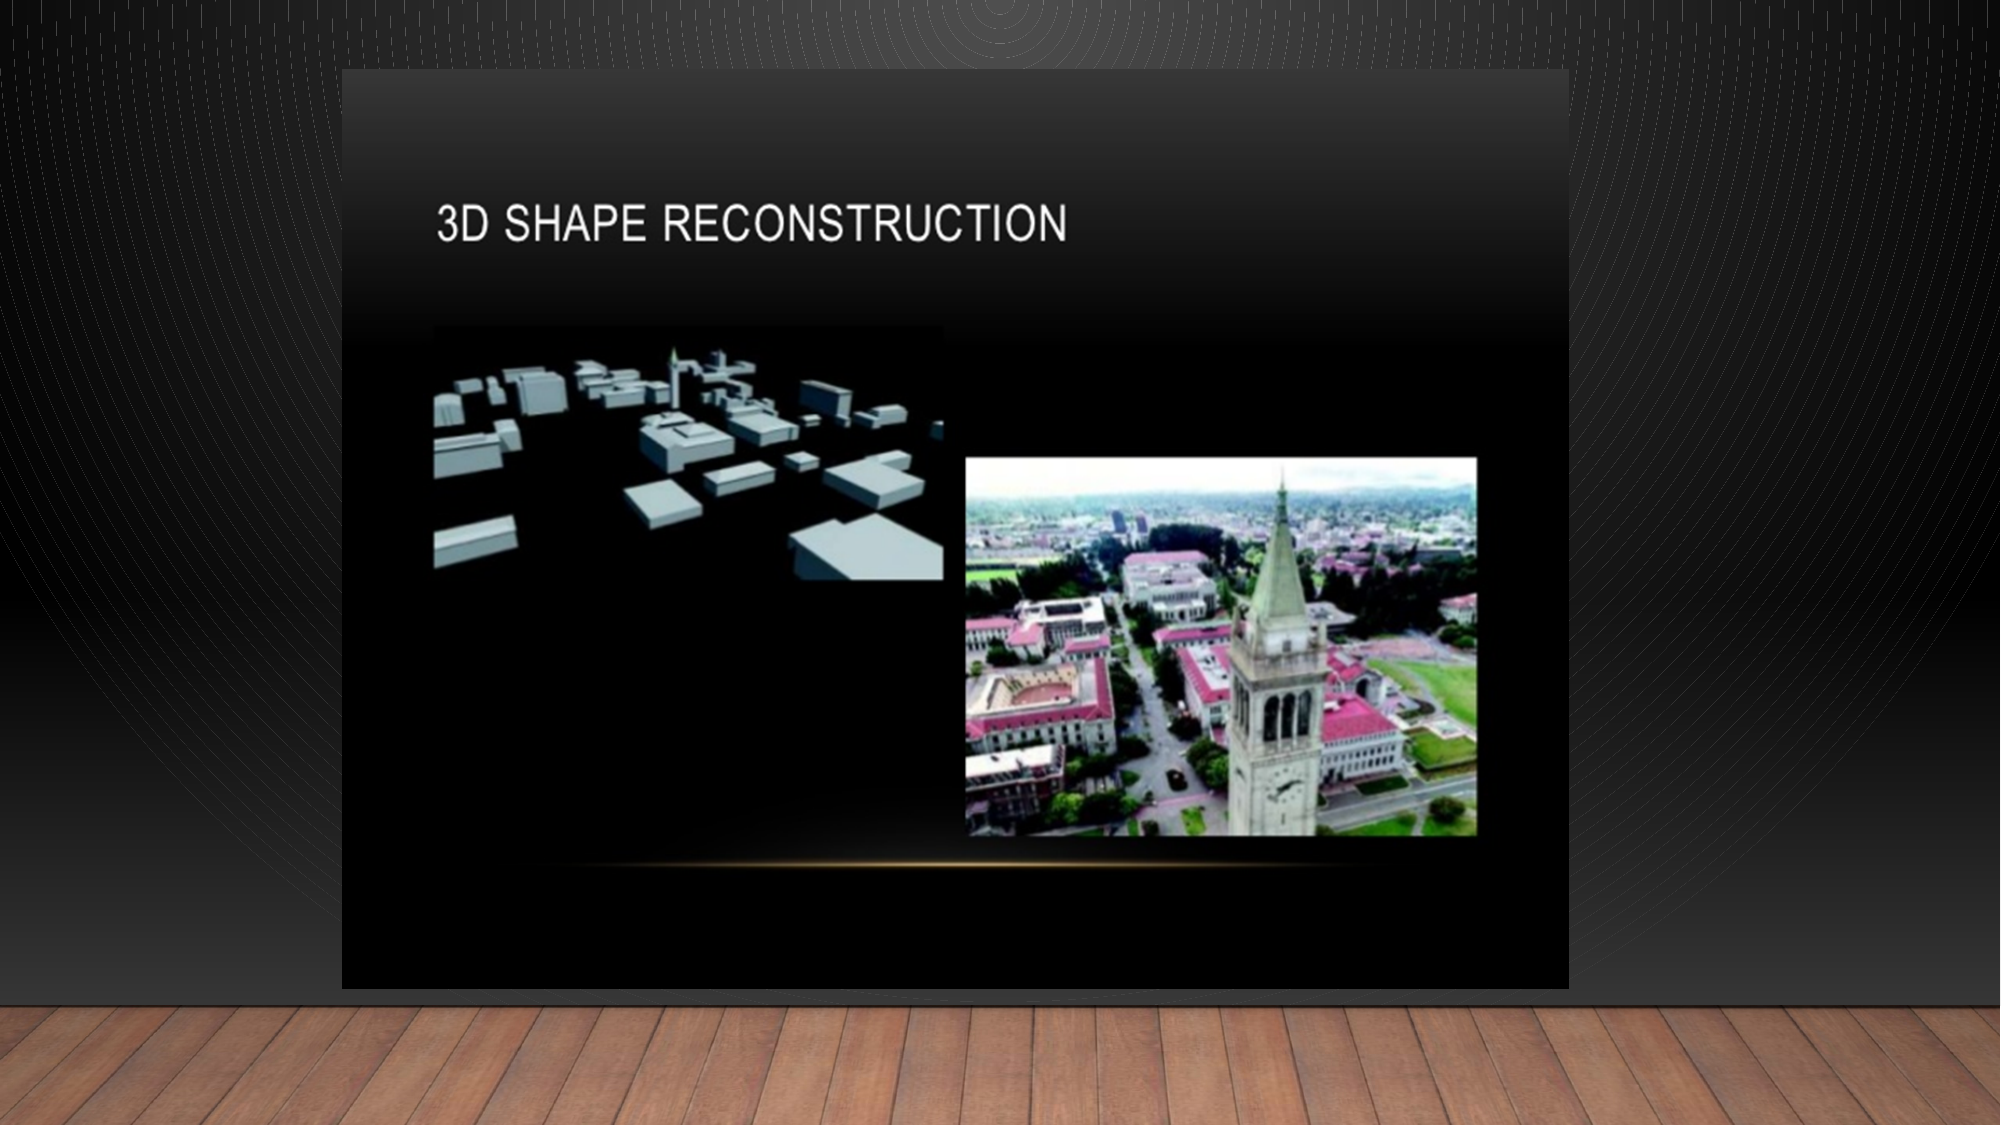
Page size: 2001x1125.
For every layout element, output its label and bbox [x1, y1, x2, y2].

picture [342, 69, 1570, 990]
picture [0, 1005, 2000, 1125]
